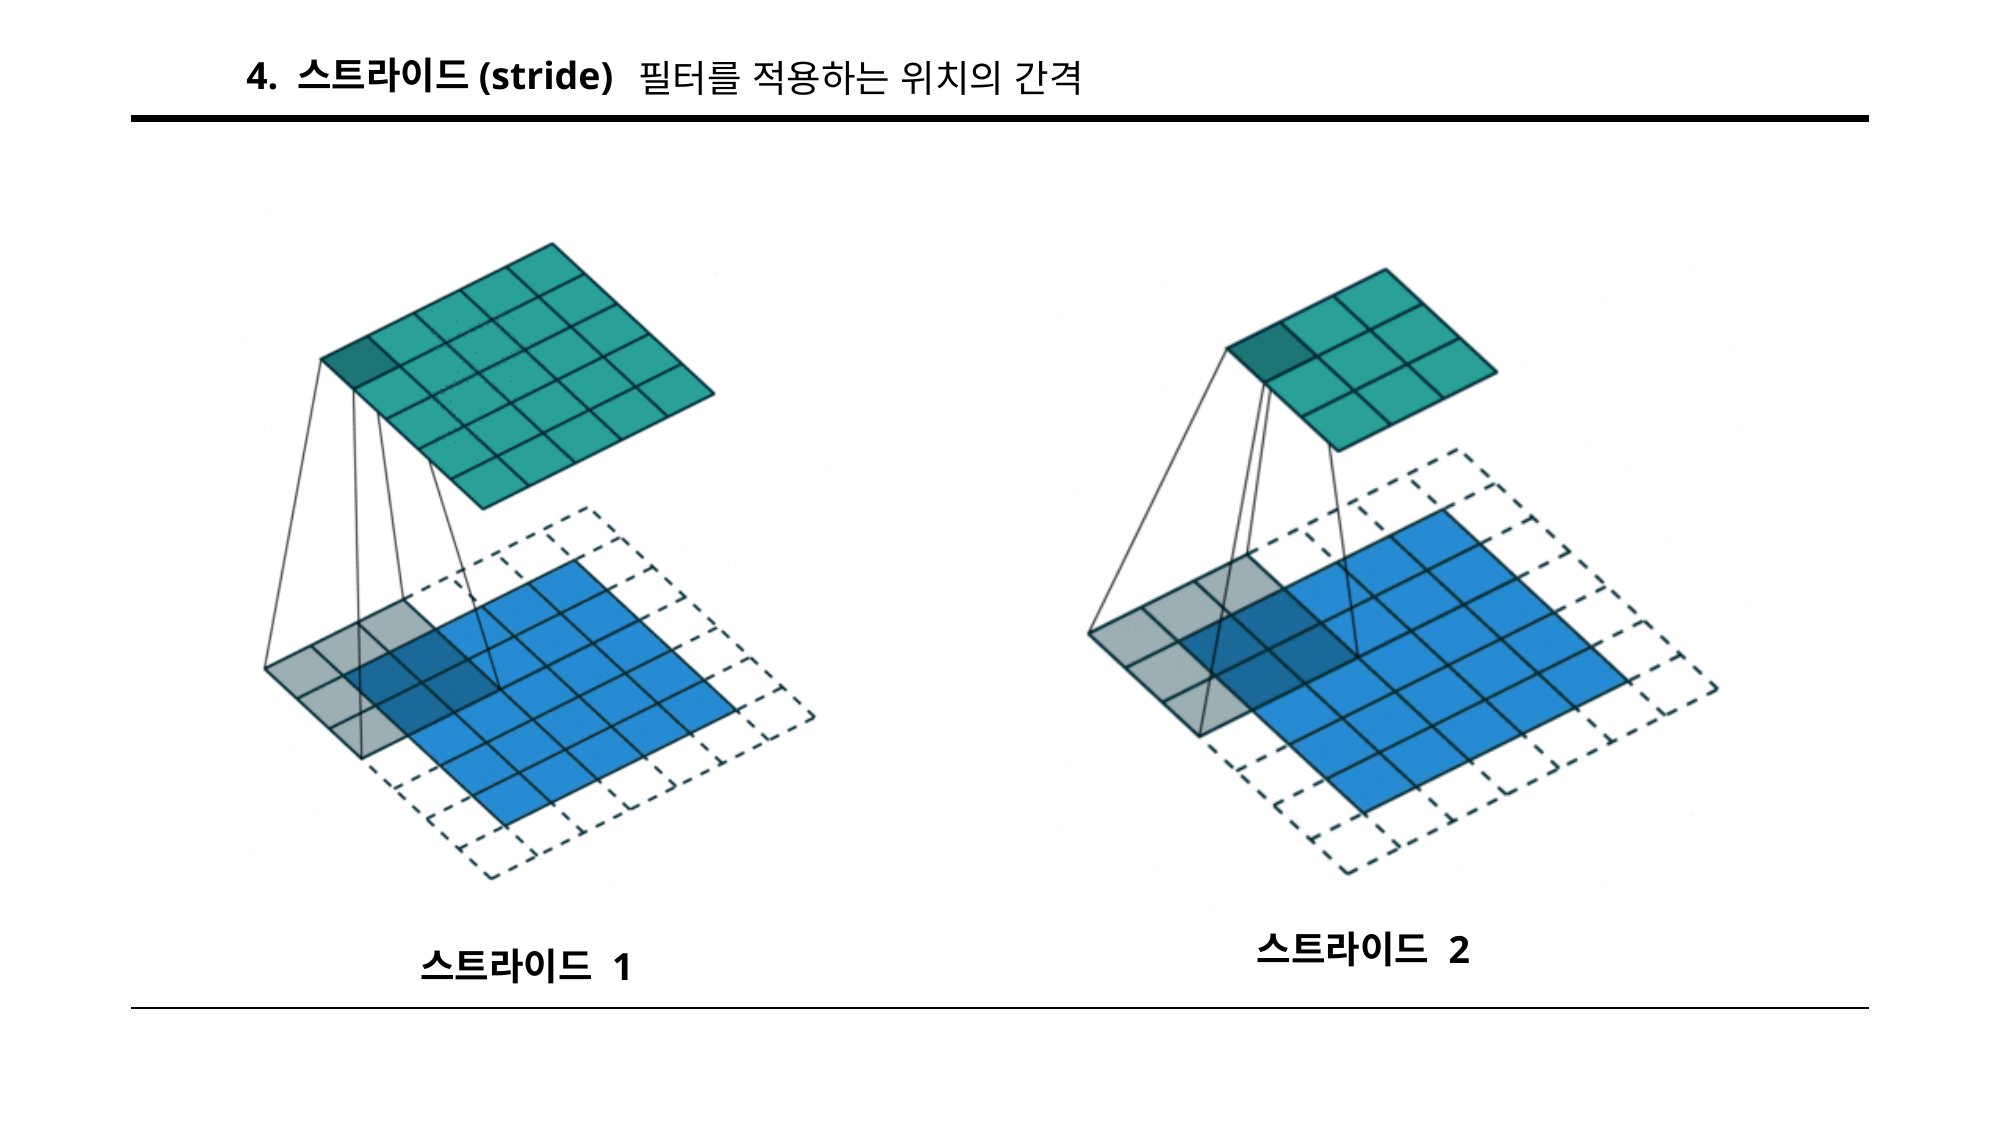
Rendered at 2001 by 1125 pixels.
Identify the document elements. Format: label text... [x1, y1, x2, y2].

picture [1049, 231, 1757, 913]
text_box 4. 스트라이드(stride) [231, 44, 1016, 105]
text_box 스트라이드 1 [405, 935, 891, 996]
text_box 필터를 적용하는 위치의 간격 [623, 47, 1787, 108]
picture [231, 210, 849, 913]
text_box 스트라이드 2 [1241, 918, 1728, 979]
